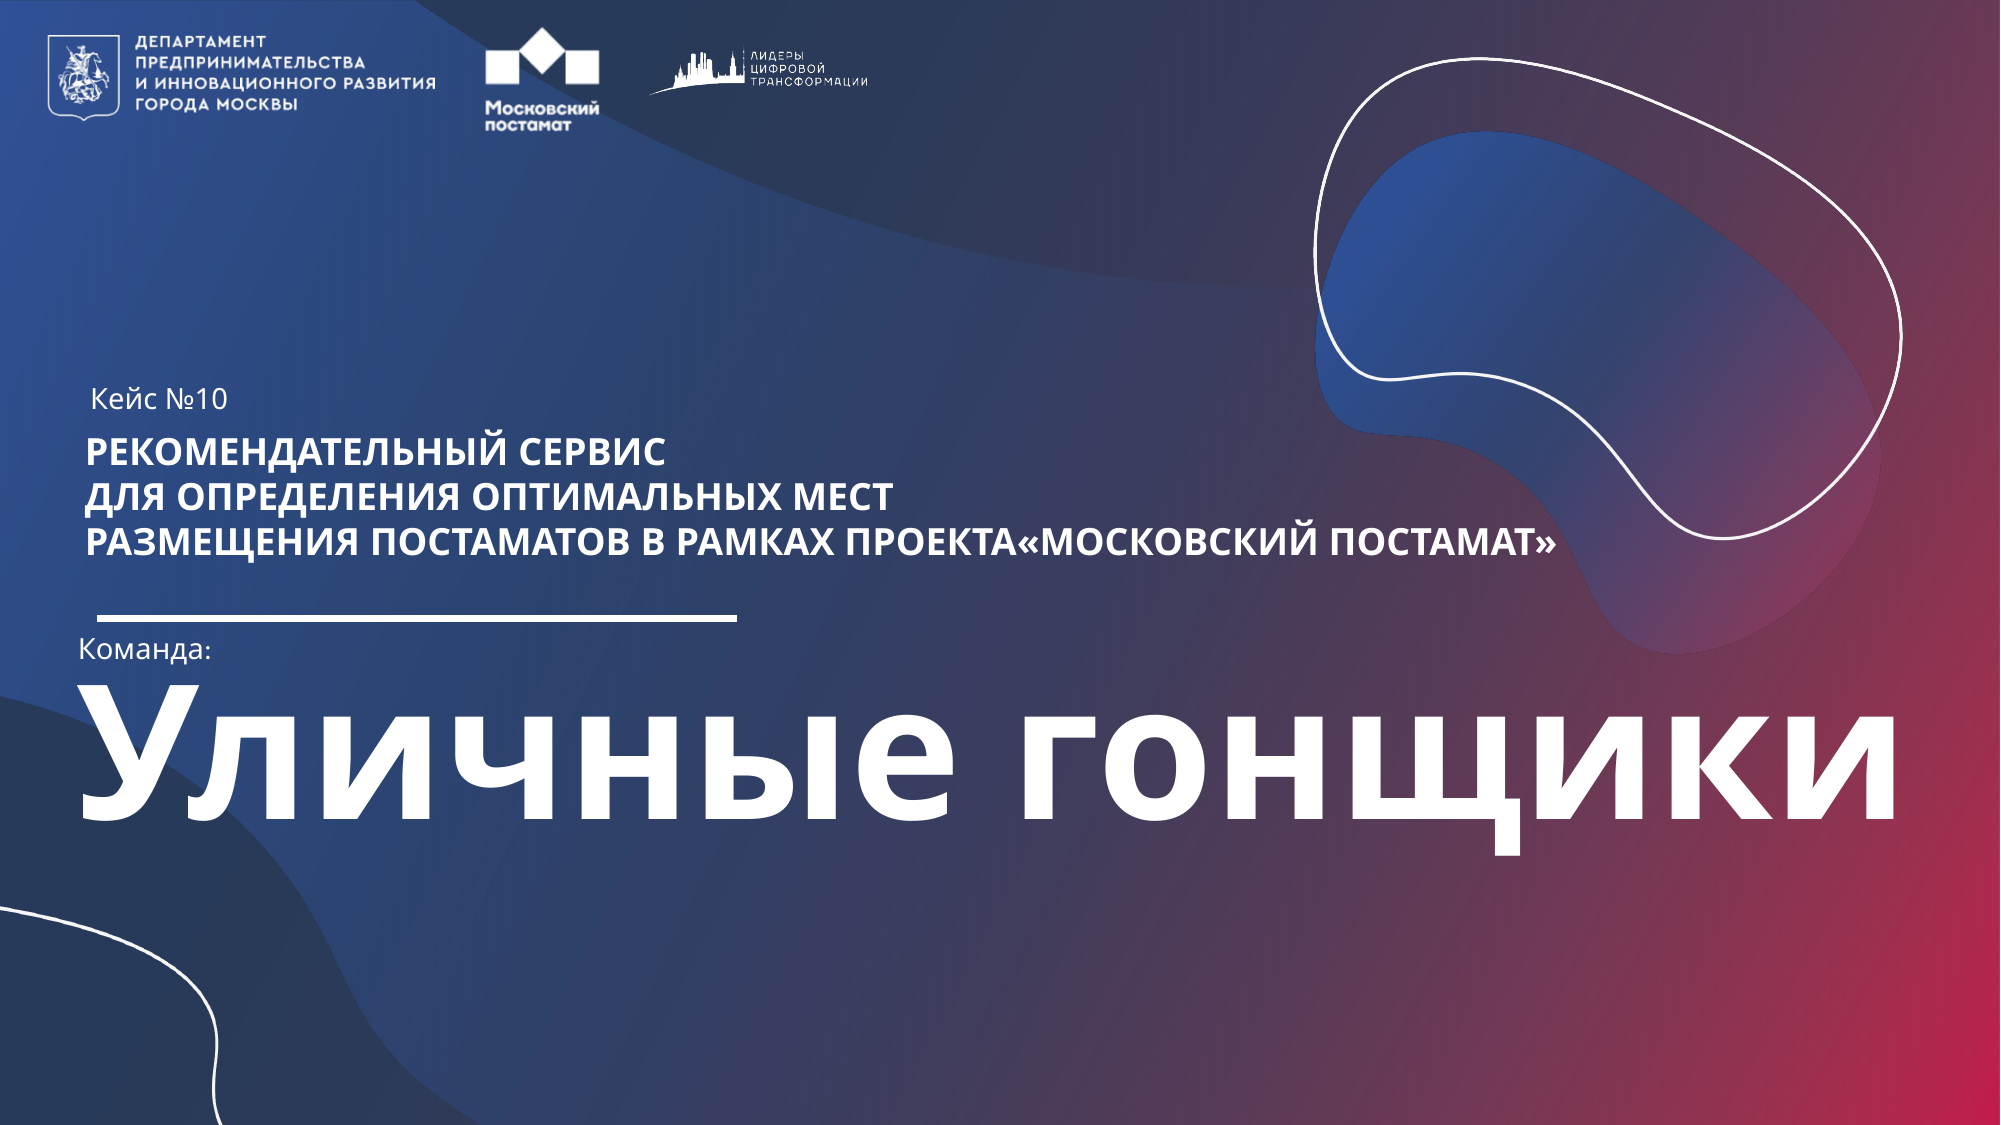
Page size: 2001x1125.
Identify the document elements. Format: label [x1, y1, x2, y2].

picture [0, 0, 2000, 1125]
text_box [646, 43, 867, 96]
